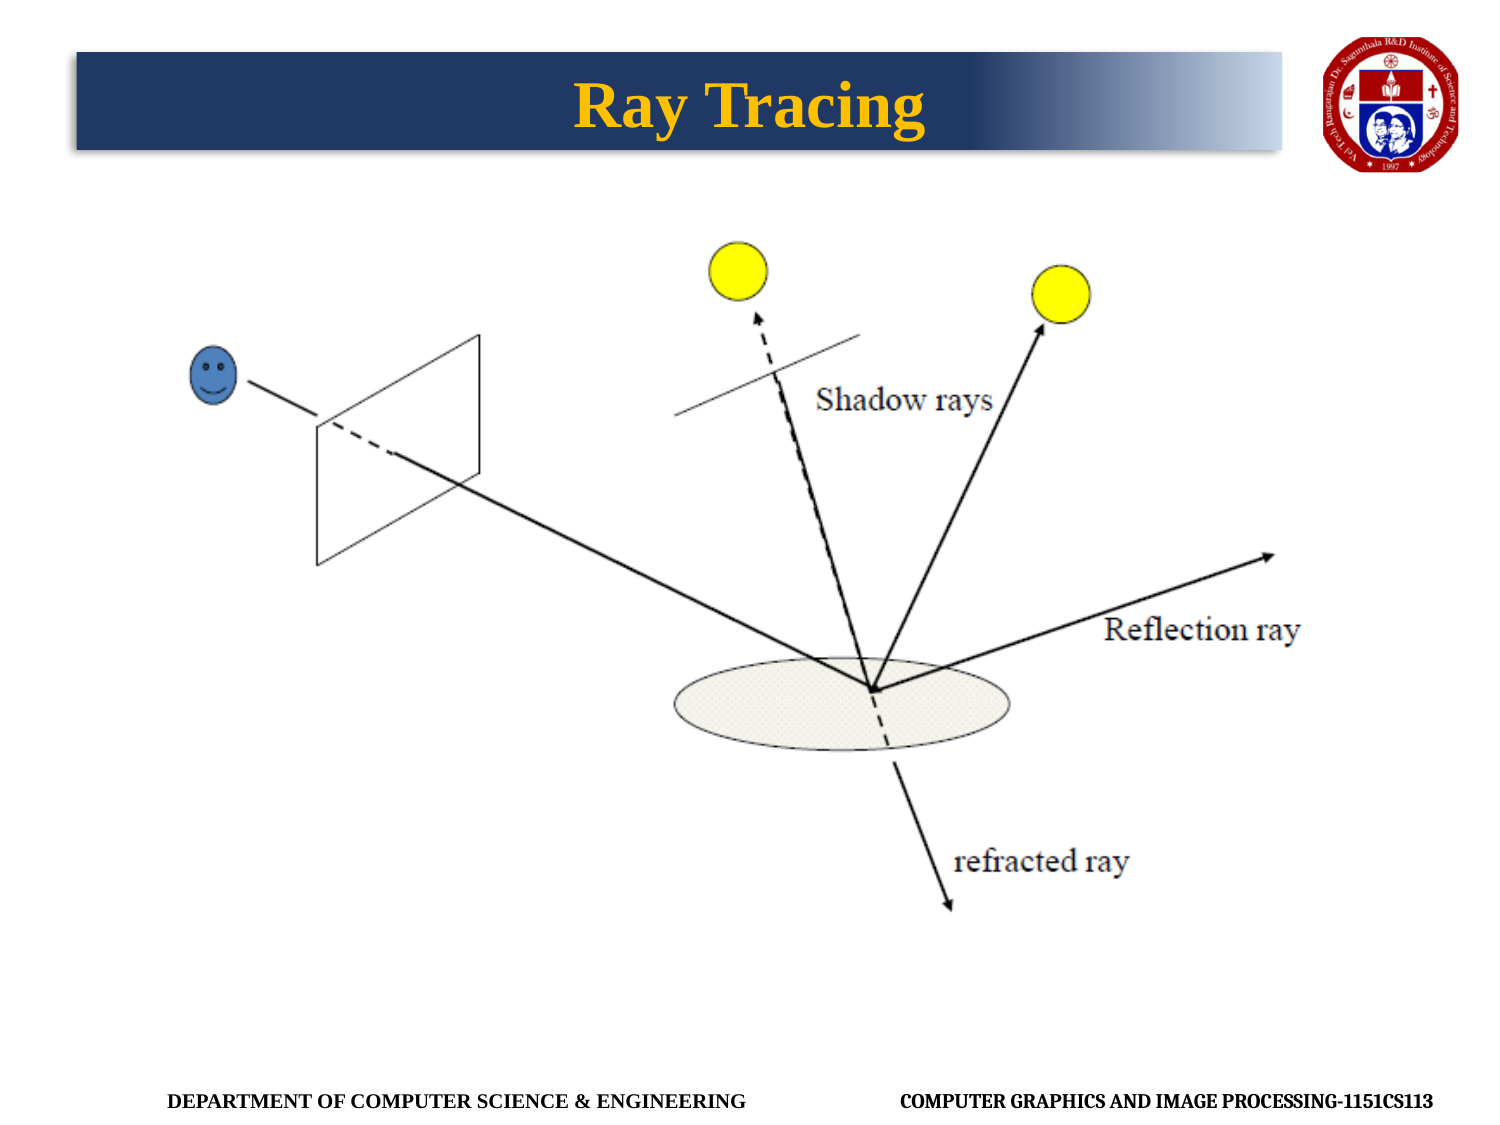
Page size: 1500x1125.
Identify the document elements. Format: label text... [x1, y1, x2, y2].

title Ray Tracing [75, 7, 1425, 195]
picture [123, 231, 1353, 981]
picture [1425, 38, 1458, 172]
